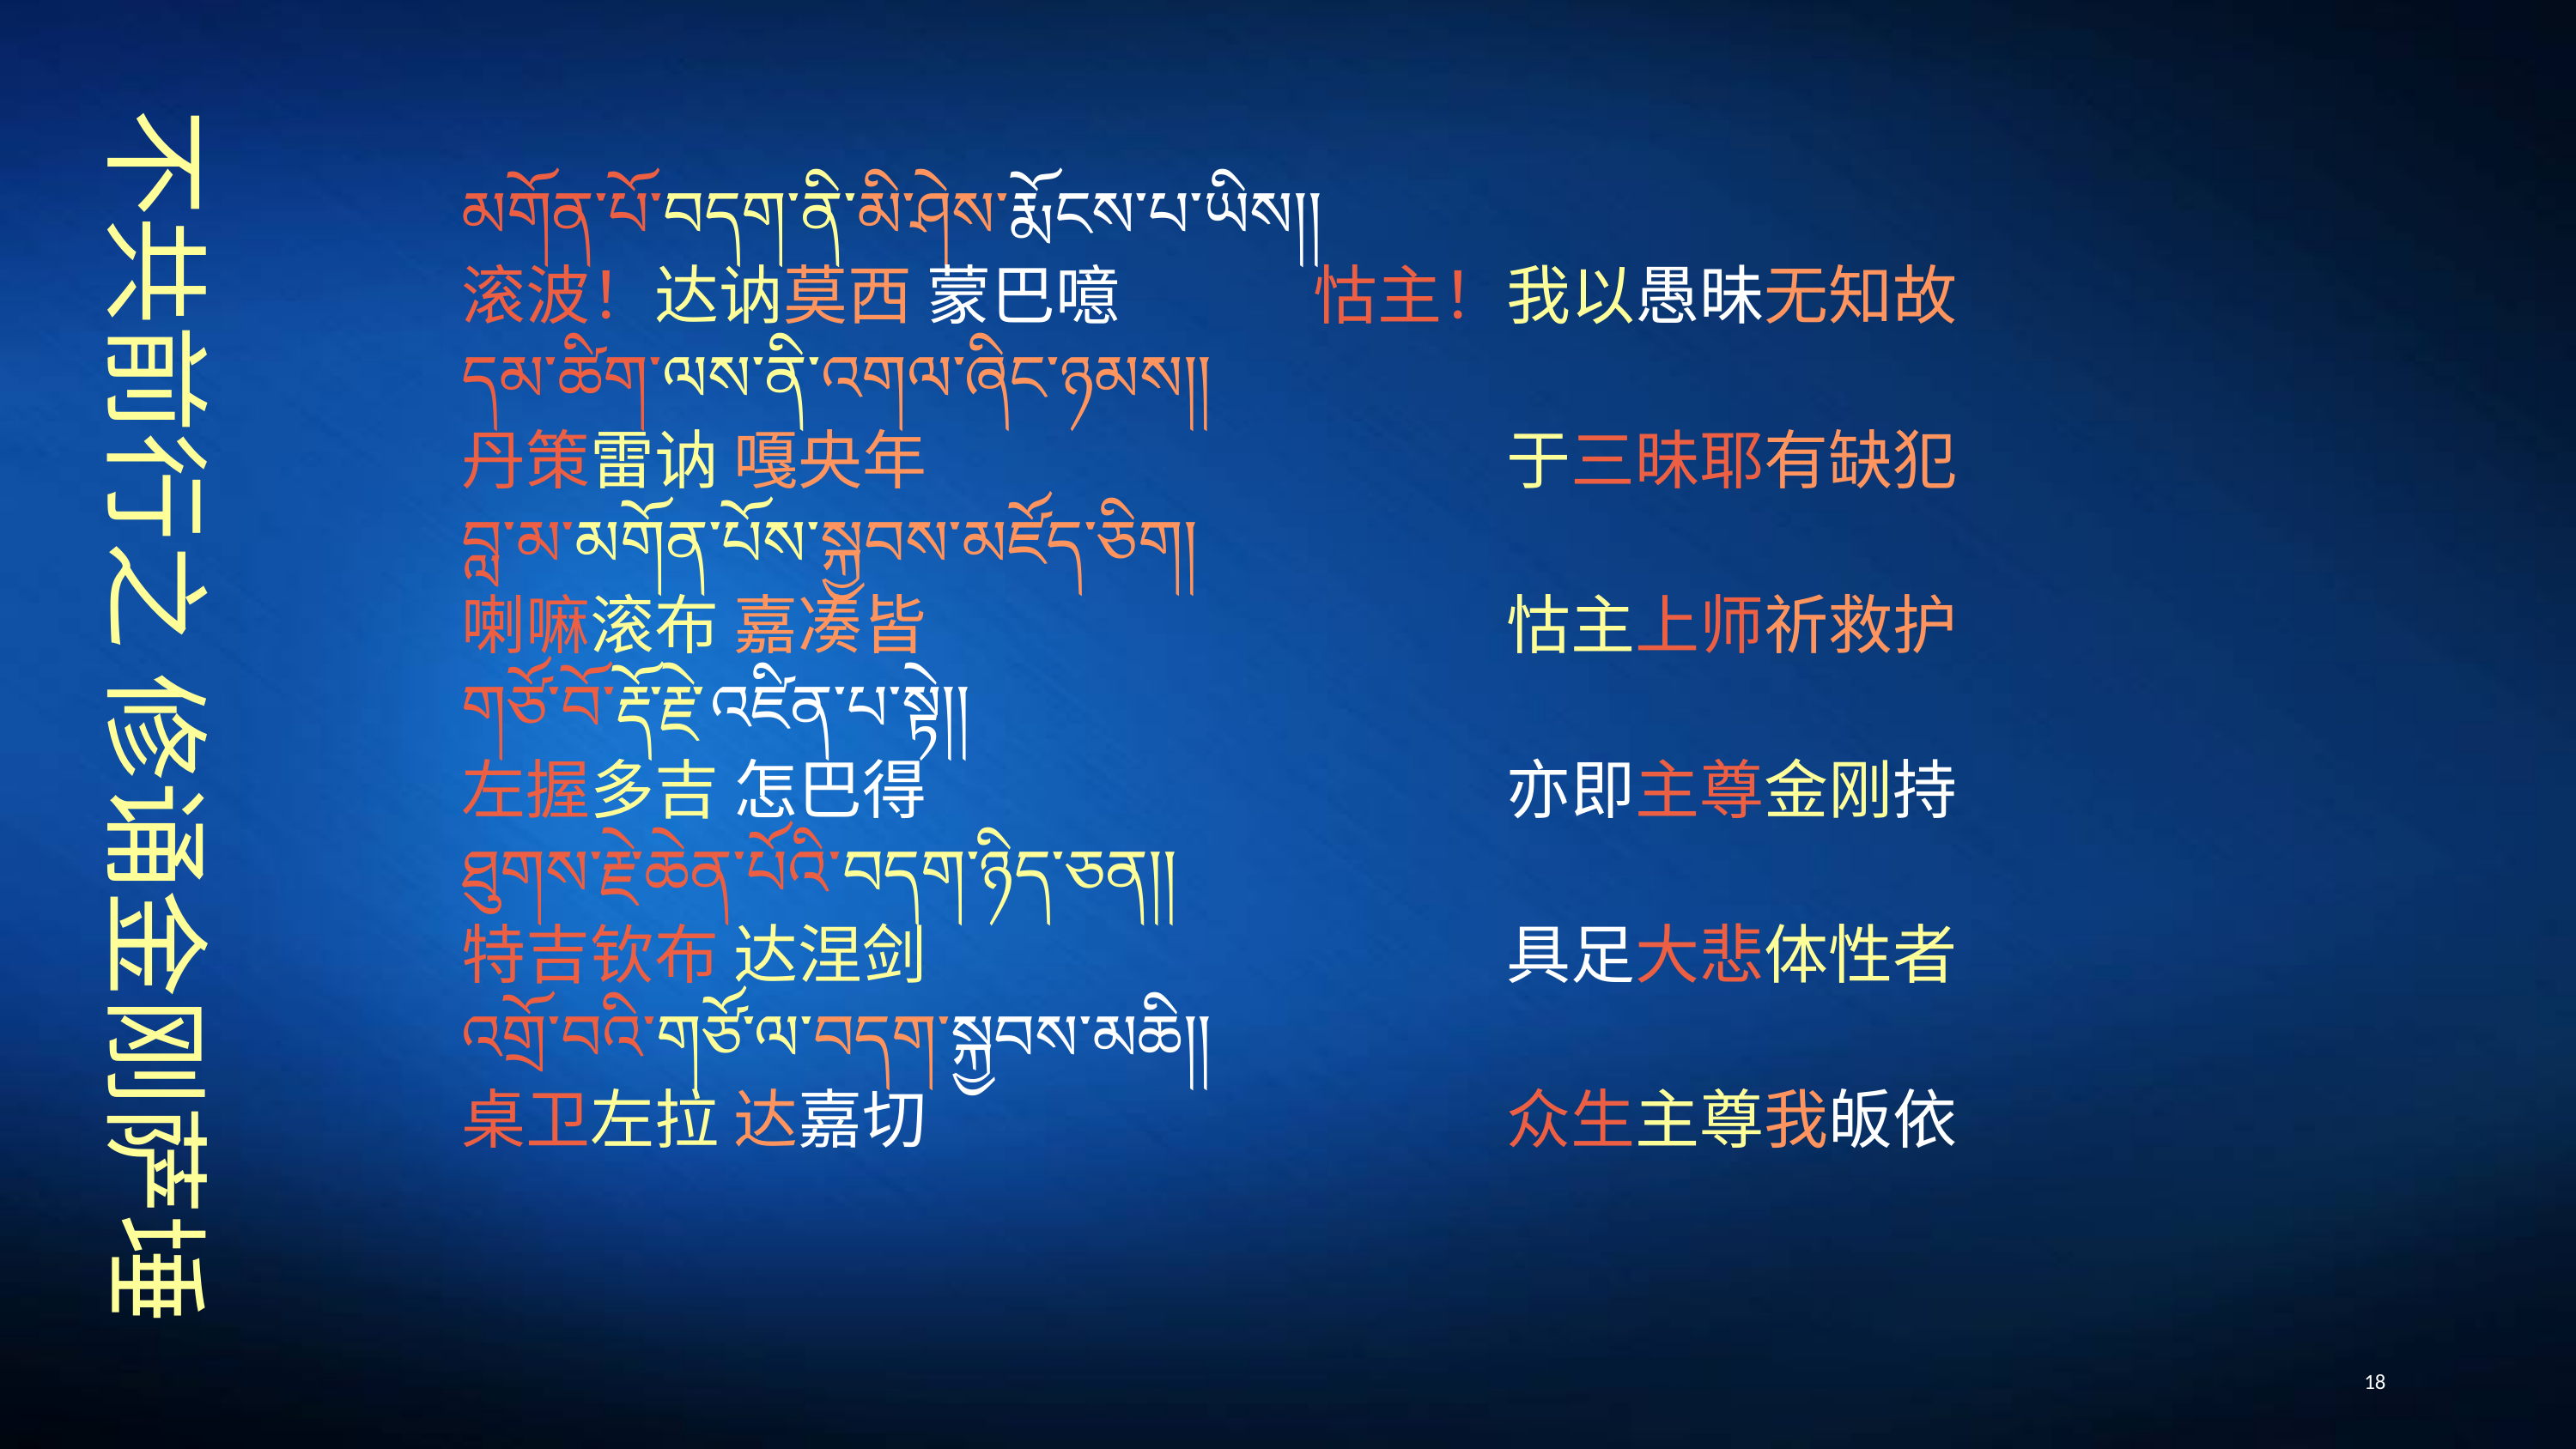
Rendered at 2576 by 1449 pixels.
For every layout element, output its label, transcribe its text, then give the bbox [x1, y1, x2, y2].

slide_number 18 [1819, 1343, 2399, 1420]
list མགོན་པོ་བདག་ནི་མི་ཤེས་རྨོངས་པ་ཡིས།། 滚波！达讷莫西 蒙巴噫 怙主！我以愚昧无知故 དམ་ཚིག་ལས་ནི་འགལ་ཞིང་ཉམས།། 丹策雷讷 嘎央年 于三昧耶有缺犯 བླ་མ་མགོན་པོས་སྐྱབས་མཛོད་ཅིག། 喇嘛滚布 嘉凑皆 怙主上师祈救护 གཙོ་བོ་རྡོ་རྗེ་འཛིན་པ་སྟེ།། 左握多吉 怎巴得 亦即主尊金刚持 ཐུགས་རྗེ་ཆེན་པོའི་བདག་ཉིད་ཅན།། 特吉钦布 达涅剑 具足大悲体性者 འགྲོ་བའི་གཙོ་ལ་བདག་སྐྱབས་མཆི།། 桌卫左拉 达嘉切 众生主尊我皈依 [461, 91, 2394, 1433]
title 不共前行之 修诵金刚萨埵 [10, 27, 210, 1405]
picture [0, 0, 2576, 1449]
